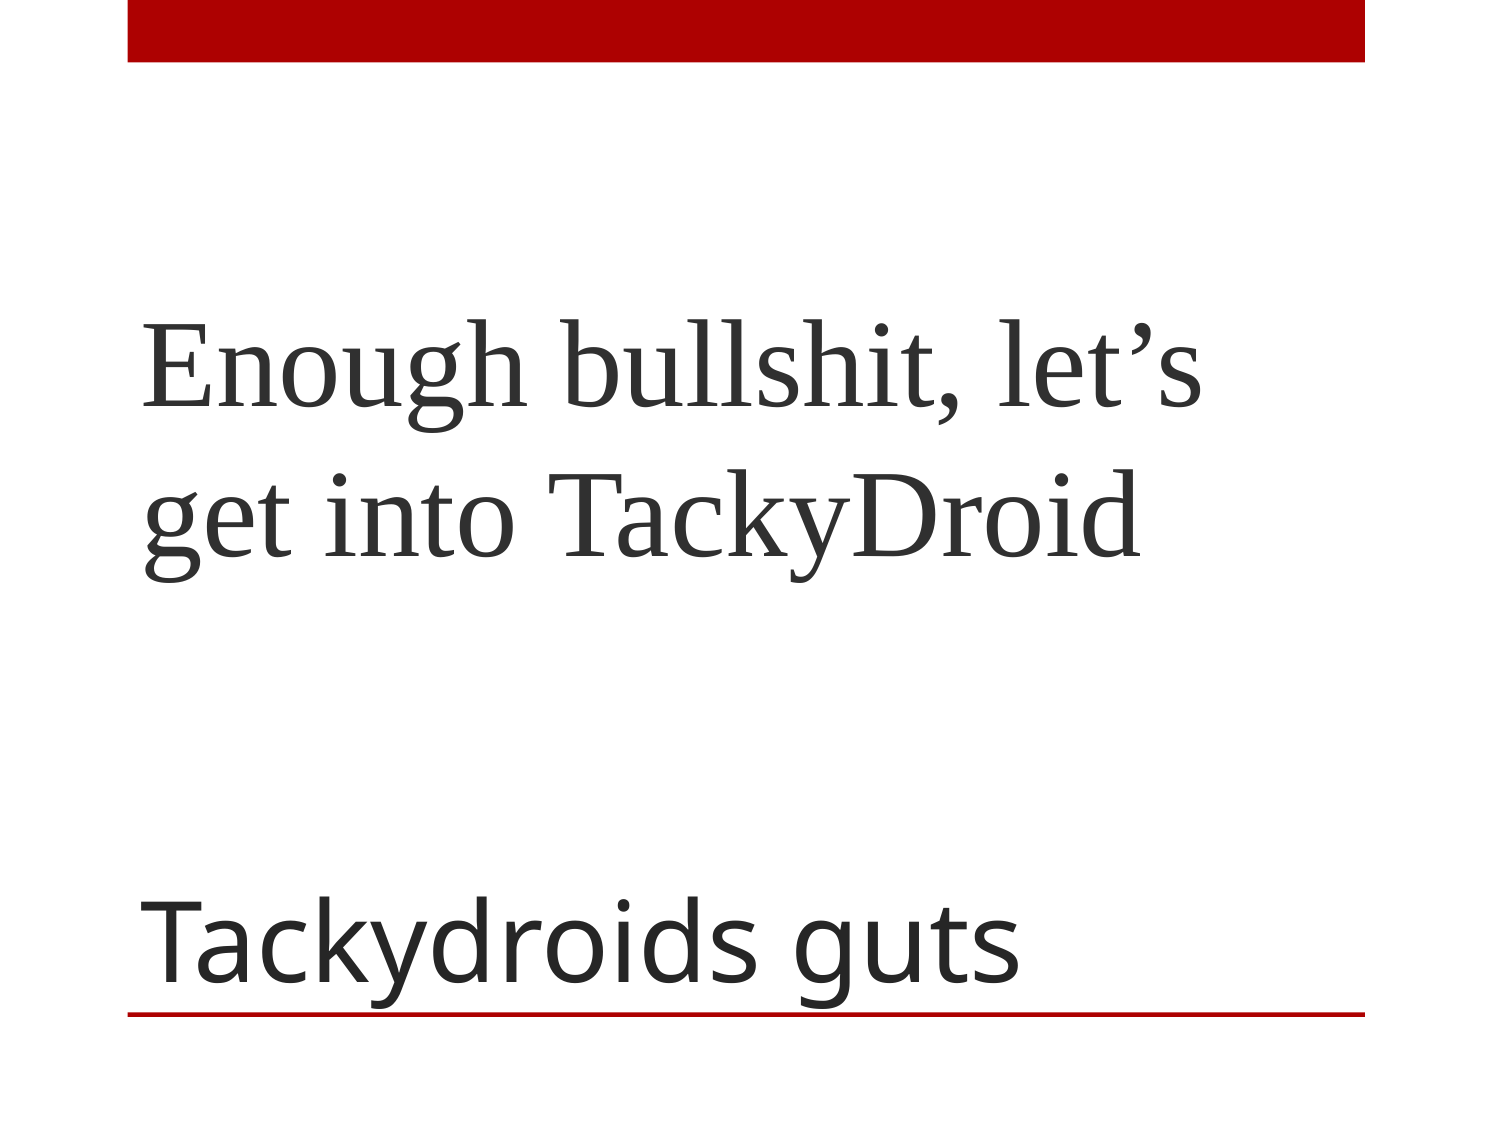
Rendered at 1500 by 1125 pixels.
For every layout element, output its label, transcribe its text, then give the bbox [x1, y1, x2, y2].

title Tackydroids guts [125, 809, 1238, 1013]
list Enough bullshit, let’s get into TackyDroid [125, 104, 1363, 758]
